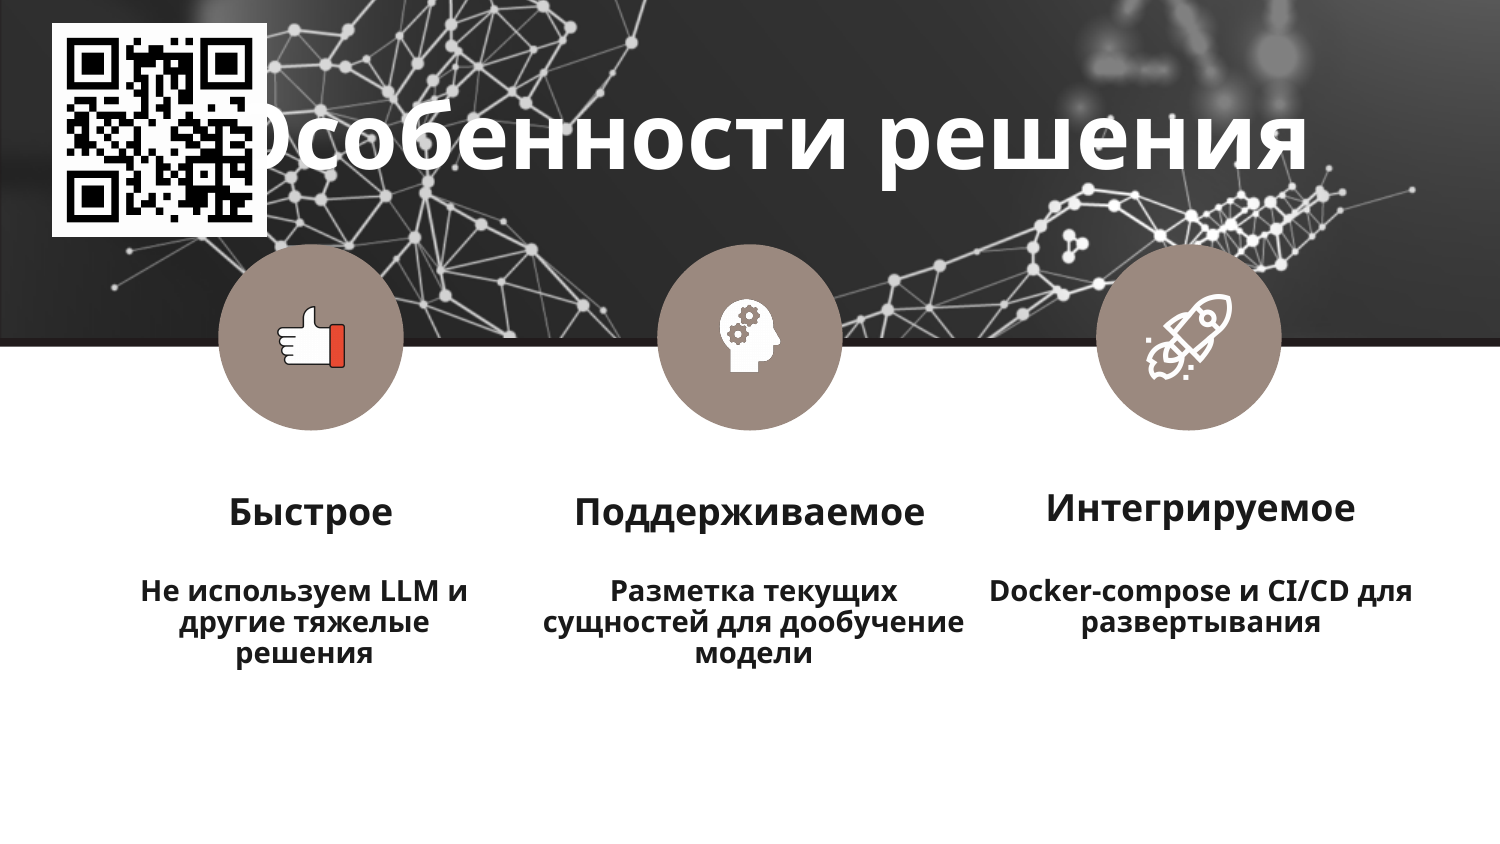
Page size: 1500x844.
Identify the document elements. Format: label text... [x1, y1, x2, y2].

text_box [657, 347, 843, 431]
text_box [561, 490, 939, 625]
text_box [1096, 347, 1282, 431]
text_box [122, 490, 500, 630]
picture [0, 0, 1500, 381]
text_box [1000, 496, 1402, 625]
text_box [0, 346, 1500, 844]
text_box Разметка текущих сущностей для дообучение модели [445, 568, 988, 678]
text_box [218, 347, 404, 431]
text_box Не используем LLM и другие тяжелые решения [20, 560, 514, 686]
text_box Docker-compose и CI/CD для развертывания [892, 568, 1435, 647]
